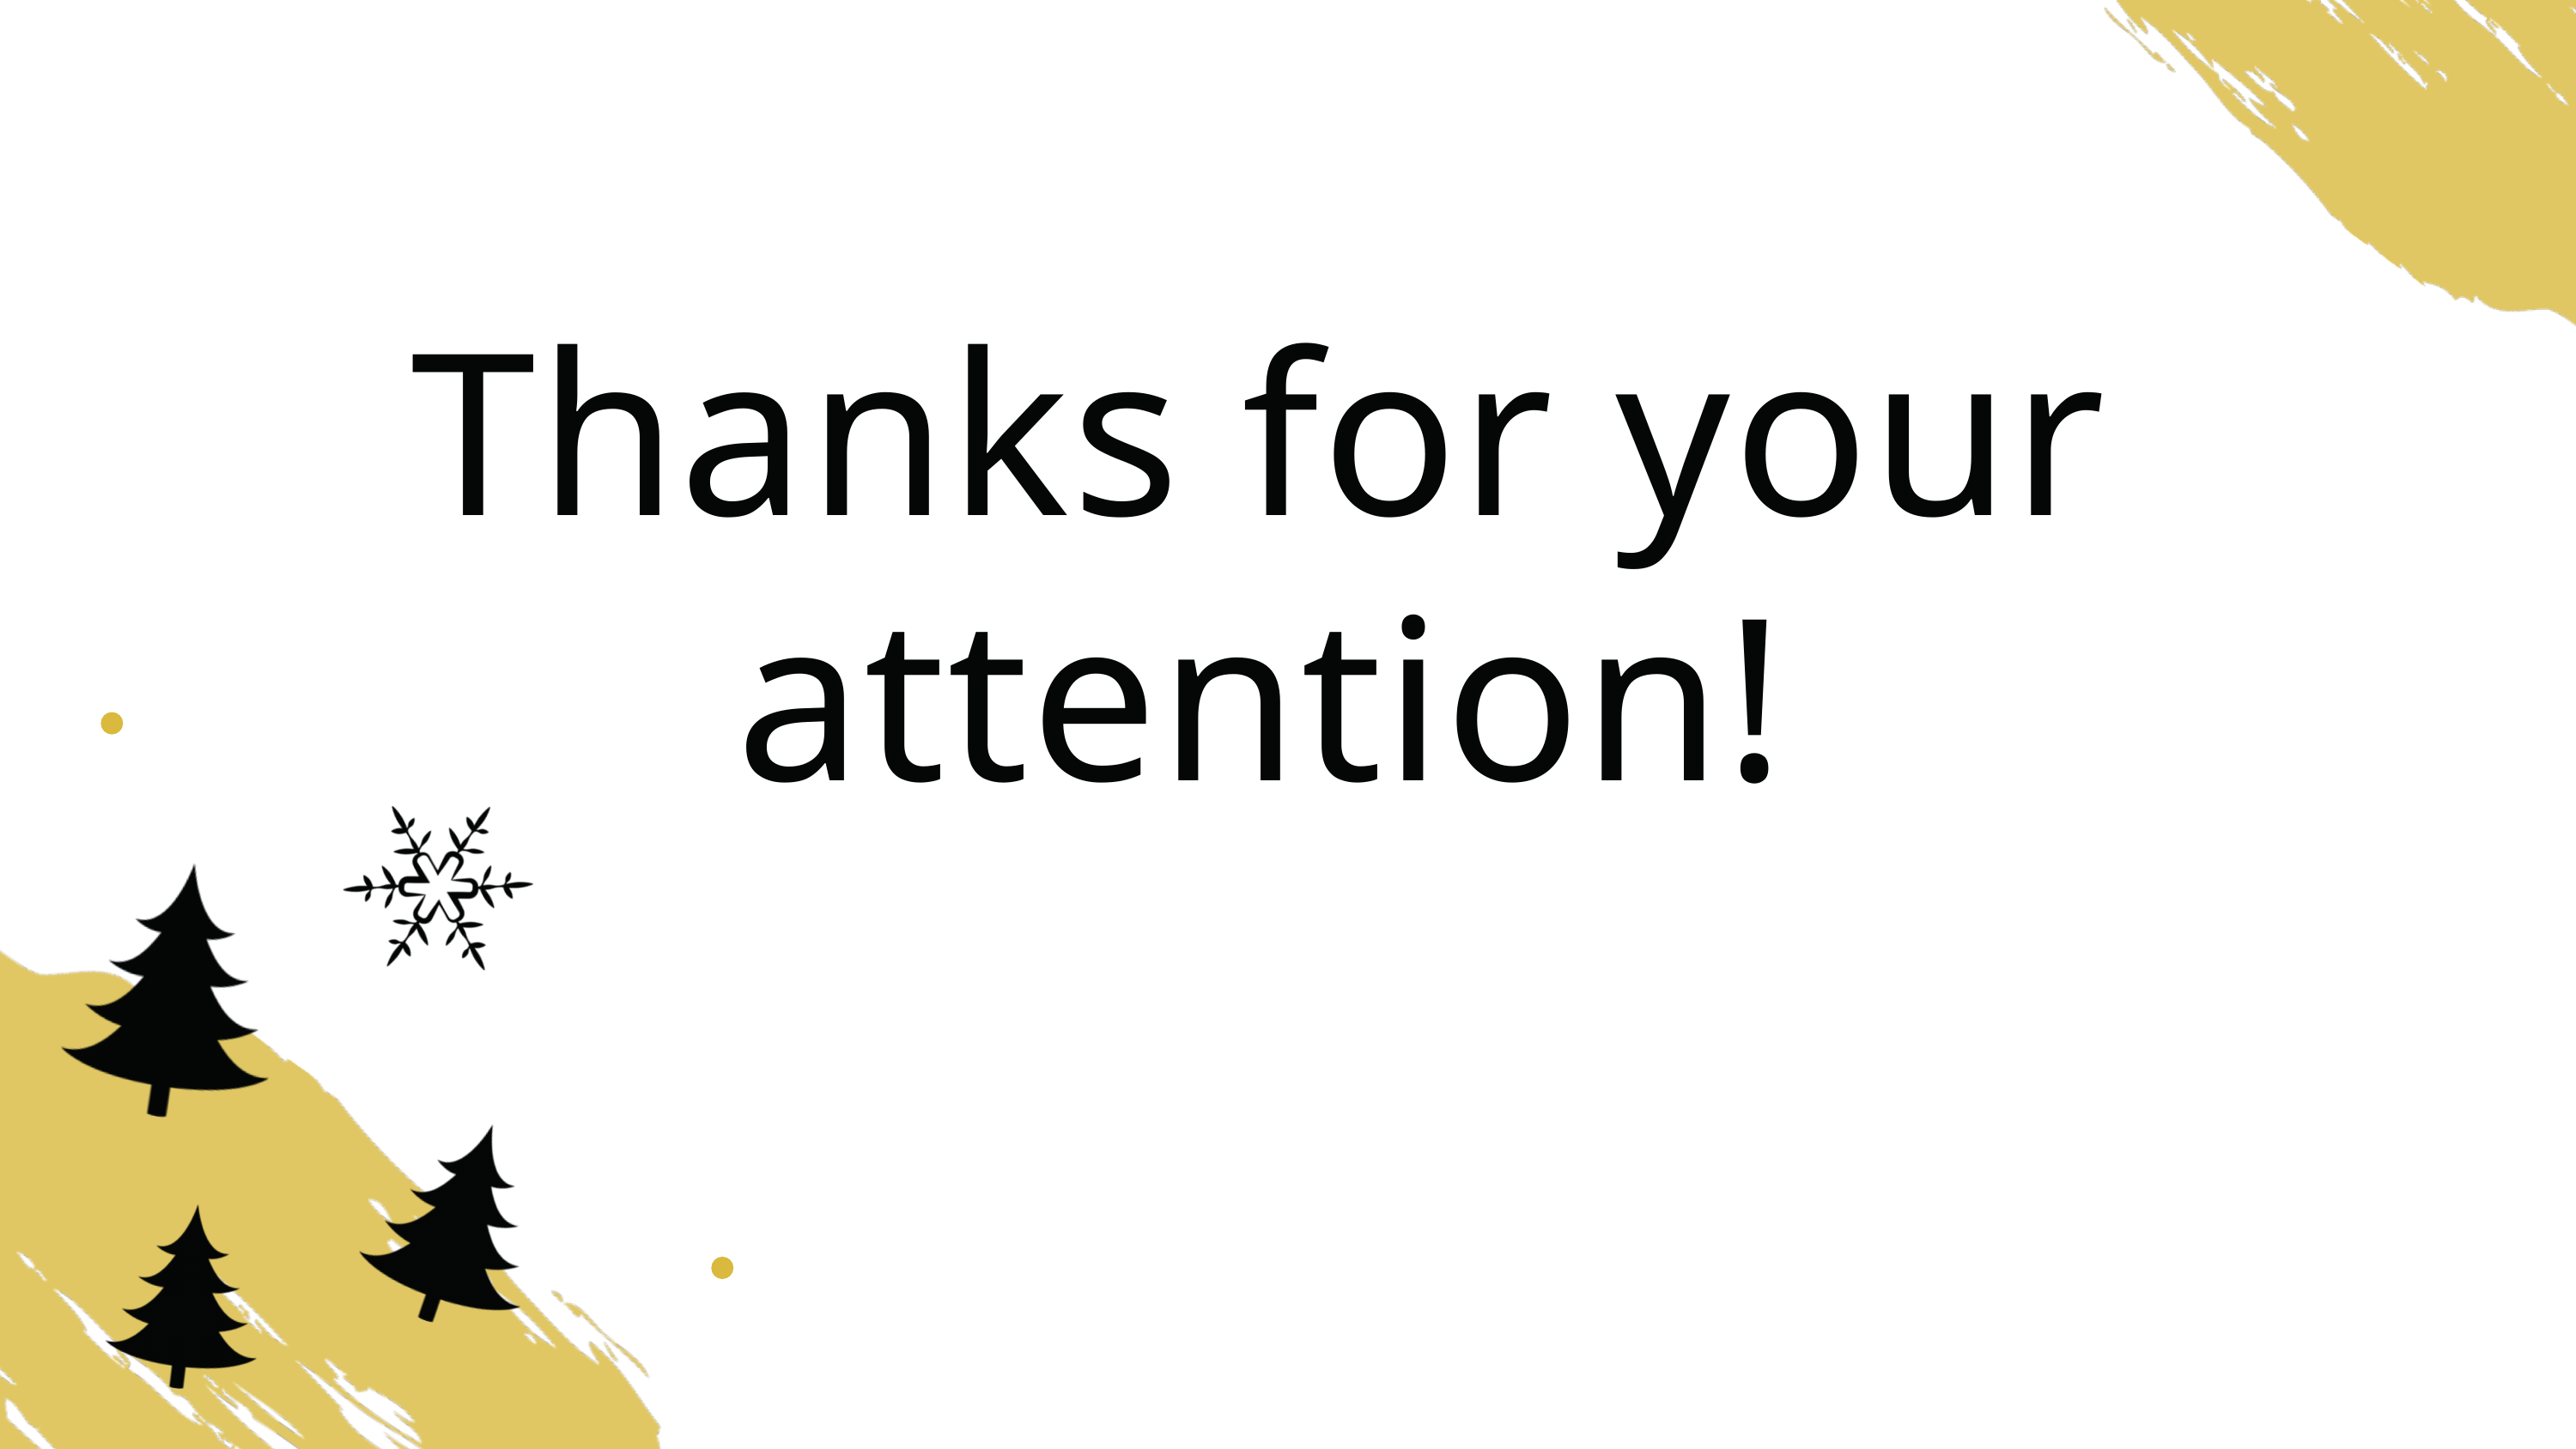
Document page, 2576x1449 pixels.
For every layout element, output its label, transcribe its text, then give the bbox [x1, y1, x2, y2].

picture [2084, 0, 2576, 263]
text_box Thanks for your attention! [362, 294, 2160, 827]
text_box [0, 712, 784, 1449]
